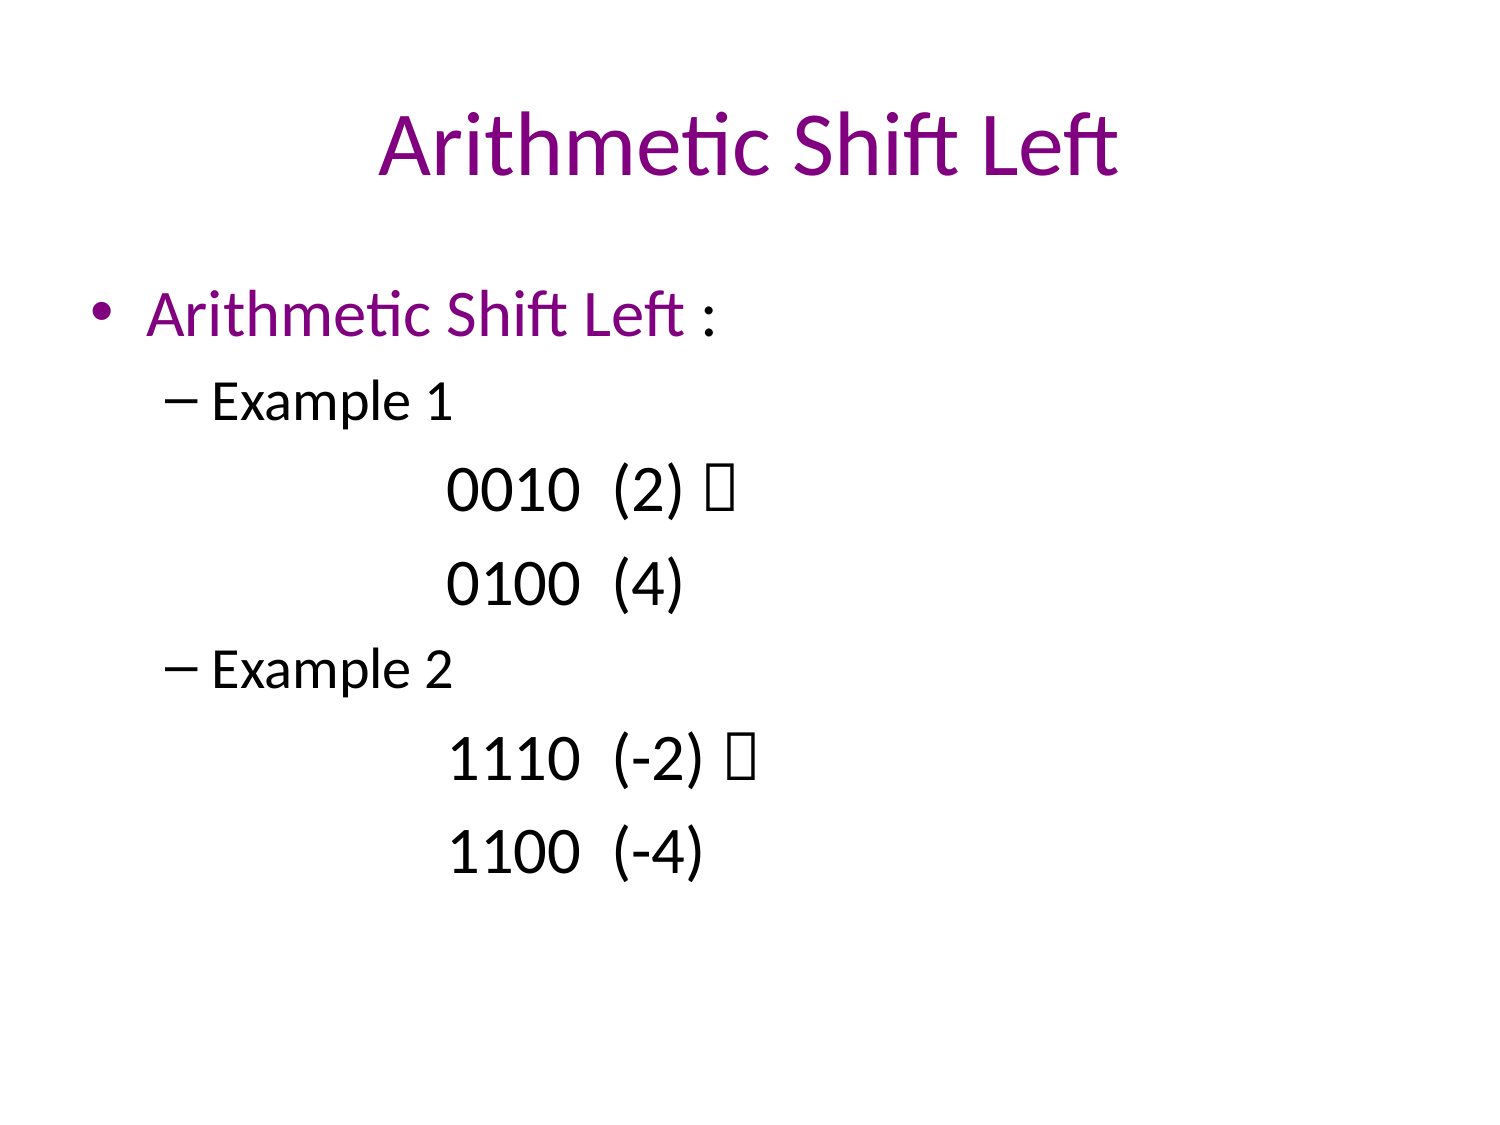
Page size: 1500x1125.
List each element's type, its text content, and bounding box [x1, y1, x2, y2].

list Arithmetic Shift Left : Example 1 0010 (2)  0100 (4) Example 2 1110 (-2)  1100 (-4) [74, 262, 1426, 1006]
title Arithmetic Shift Left [74, 44, 1426, 233]
